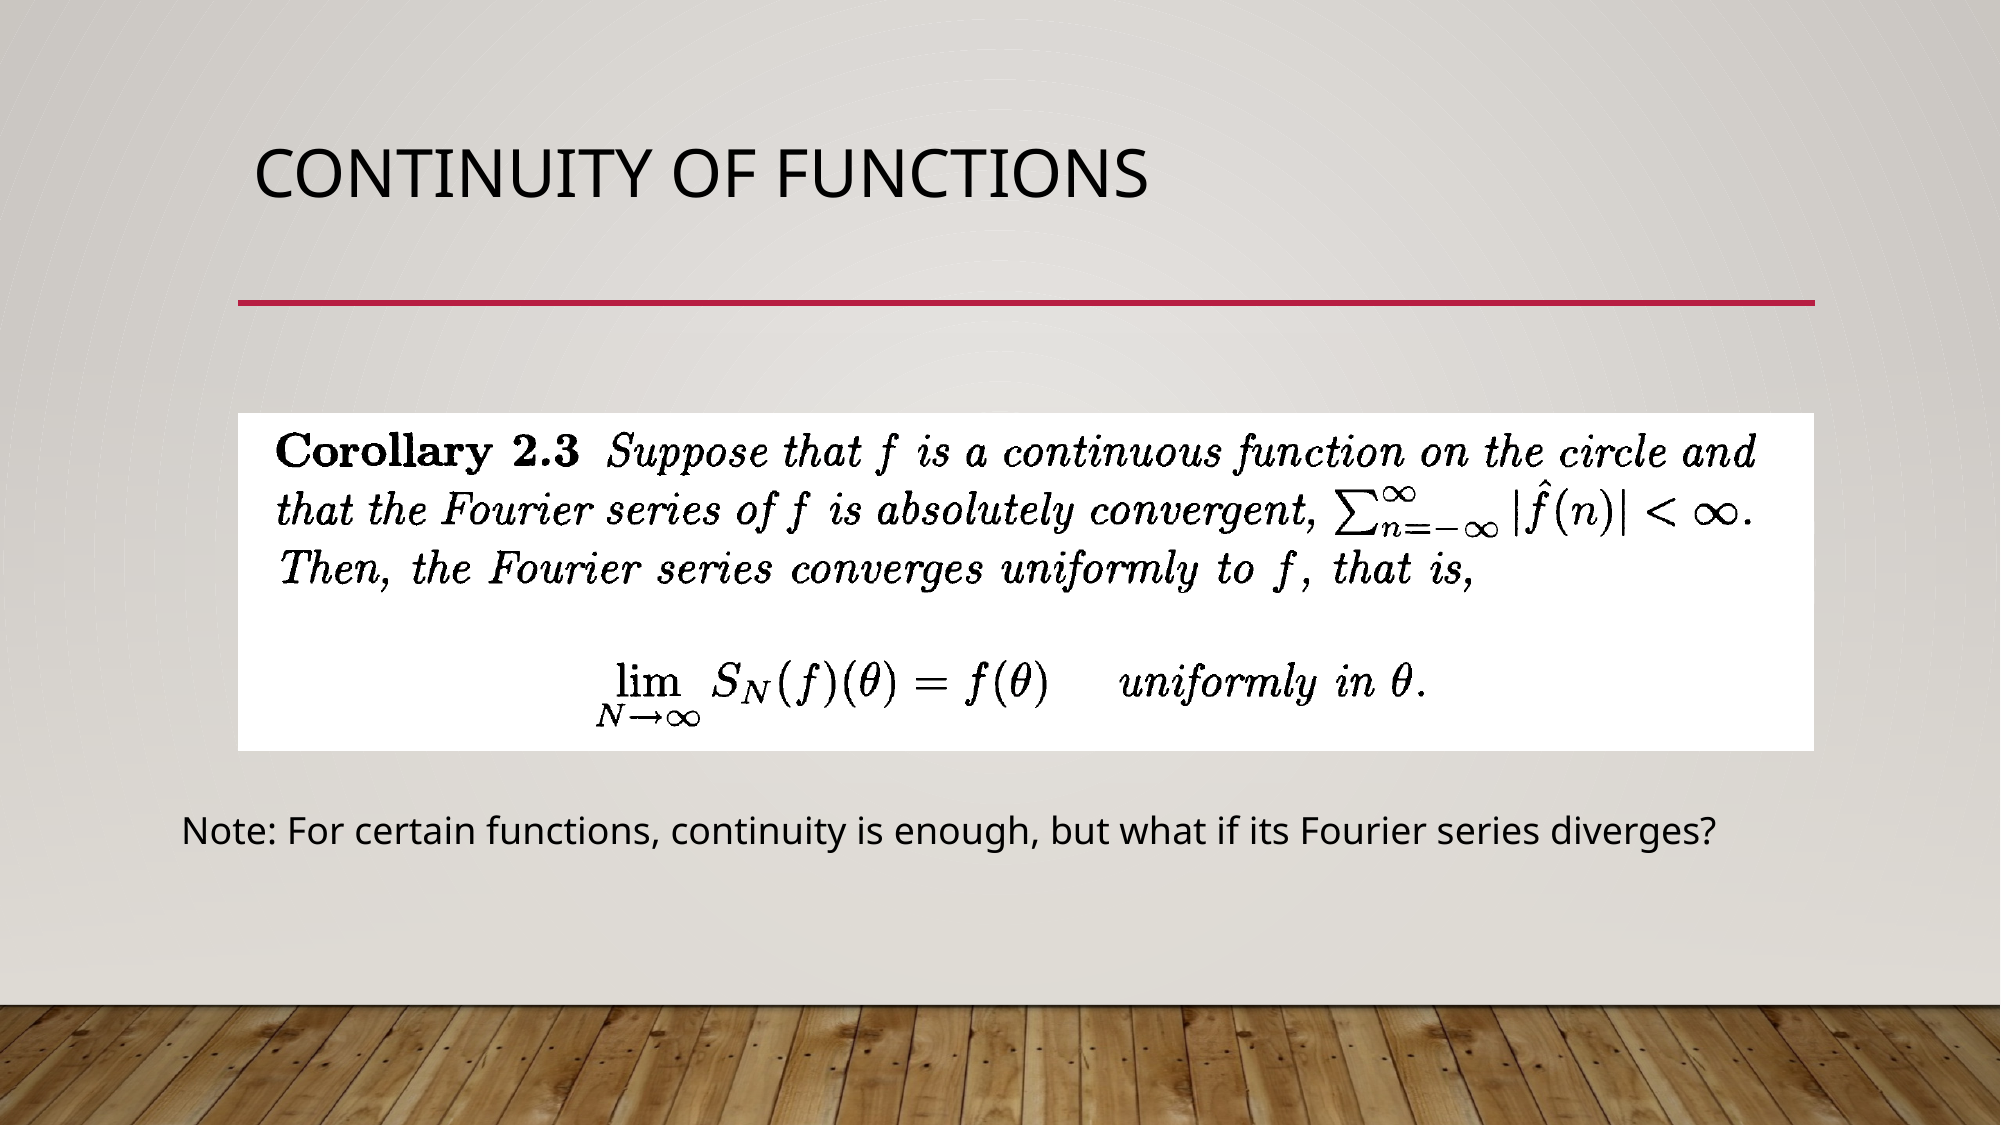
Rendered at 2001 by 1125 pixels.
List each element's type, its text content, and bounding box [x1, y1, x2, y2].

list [237, 413, 1814, 751]
title Continuity of functions [238, 131, 1814, 305]
text_box Note: For certain functions, continuity is enough, but what if its Fourier series diverges? [166, 799, 1733, 860]
picture [0, 1005, 2000, 1125]
